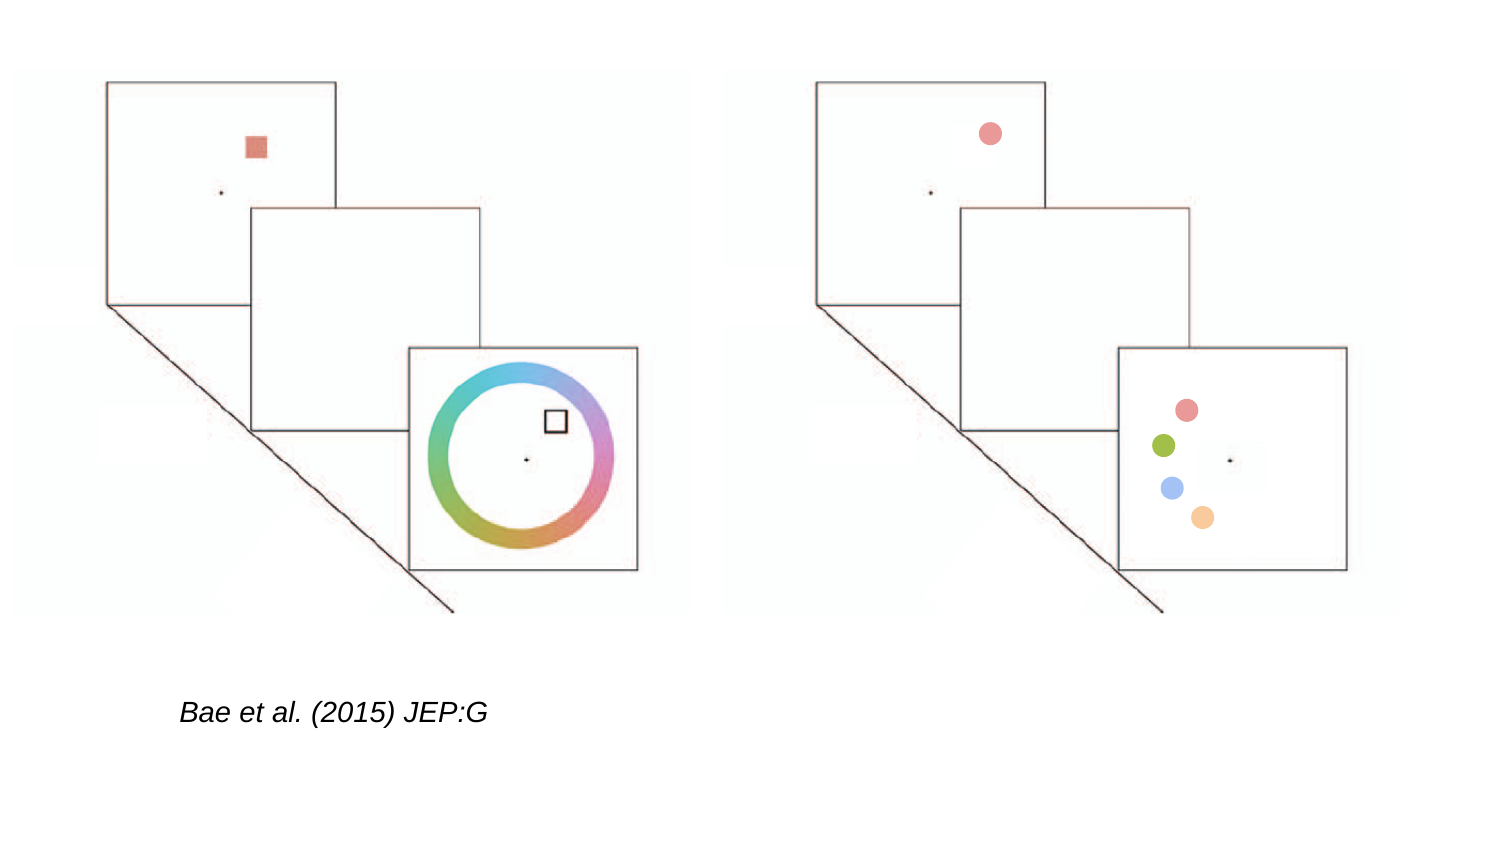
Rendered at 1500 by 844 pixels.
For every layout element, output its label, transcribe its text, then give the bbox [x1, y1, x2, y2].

picture [1198, 441, 1266, 492]
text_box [0, 69, 690, 679]
text_box Bae et al. (2015) JEP:G [81, 687, 587, 744]
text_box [690, 69, 1400, 679]
